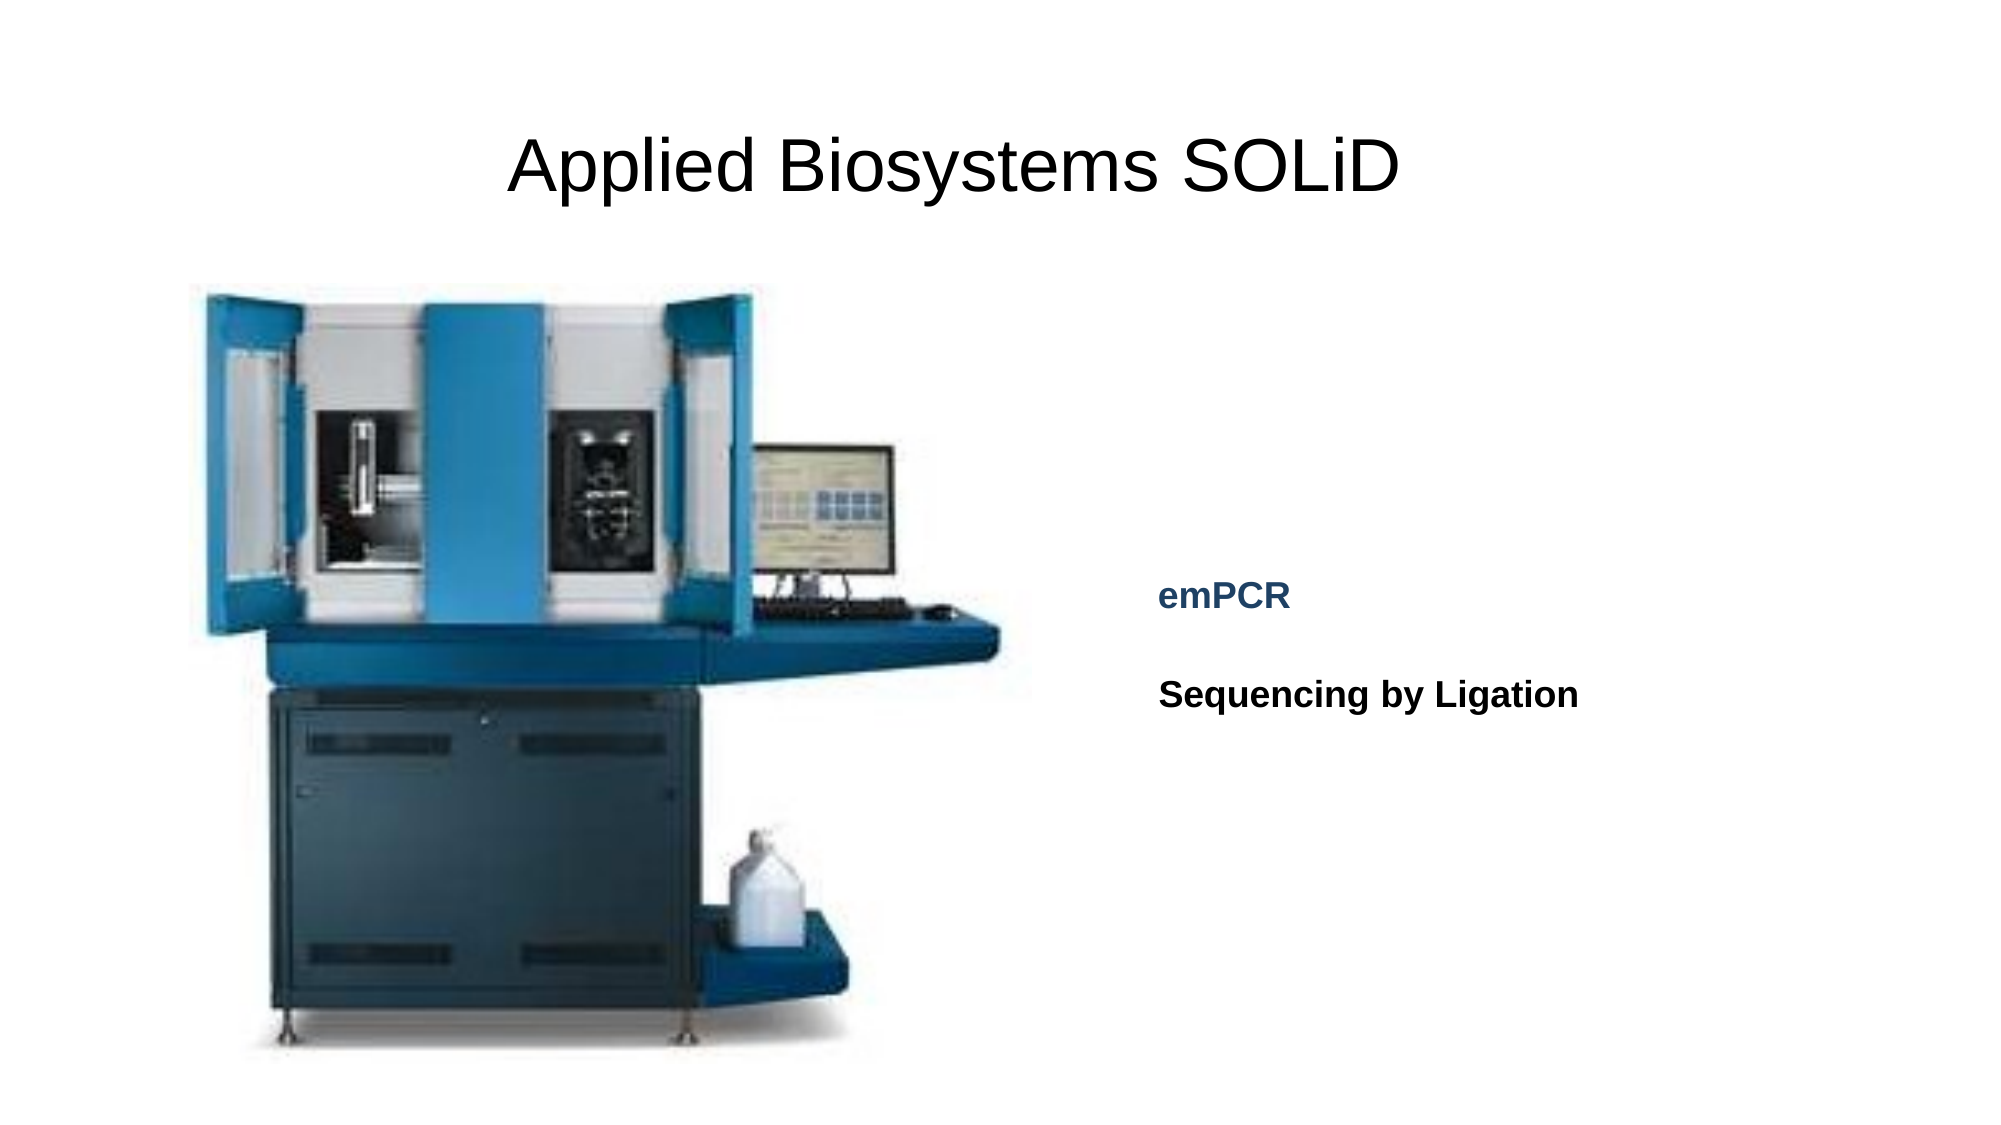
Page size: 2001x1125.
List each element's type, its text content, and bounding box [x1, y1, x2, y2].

text_box [188, 283, 1032, 1064]
text_box emPCR [1143, 563, 1306, 624]
text_box Sequencing by Ligation [1143, 662, 1595, 723]
title Applied Biosystems SOLiD [506, 66, 1506, 256]
